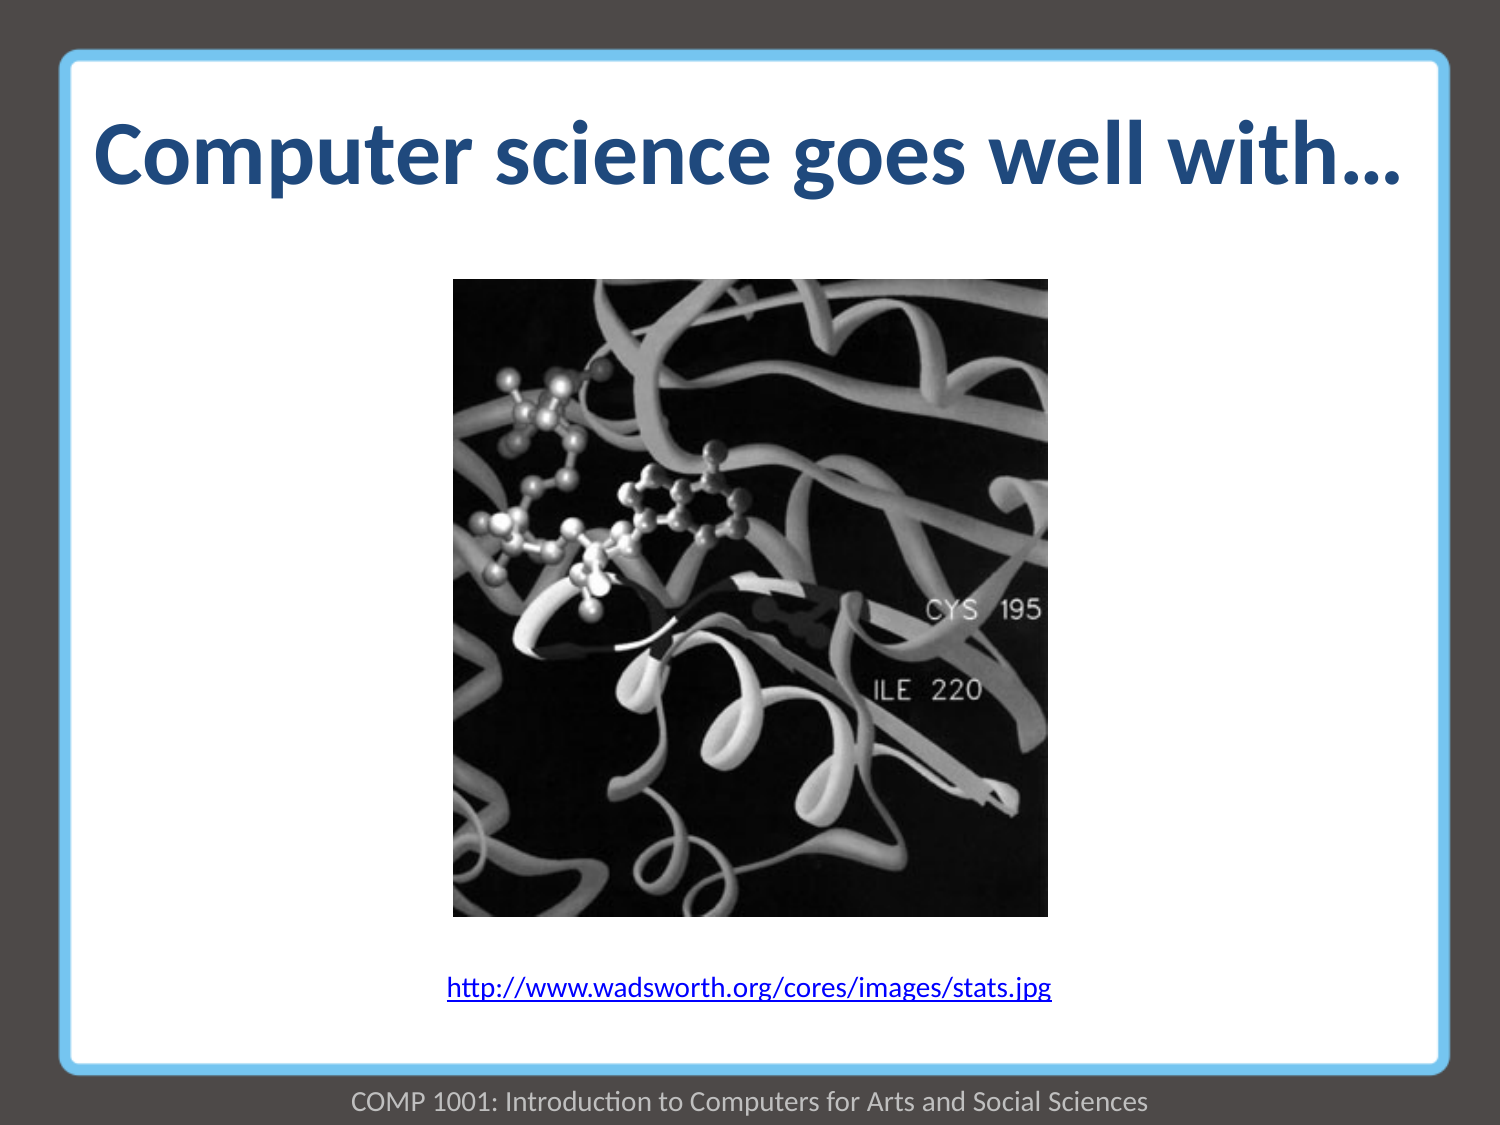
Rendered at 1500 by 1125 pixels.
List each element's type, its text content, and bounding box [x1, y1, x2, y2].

picture [0, 0, 1500, 1125]
text_box http://www.wadsworth.org/cores/images/stats.jpg [431, 961, 1067, 1012]
title Computer science goes well with… [75, 62, 1425, 233]
